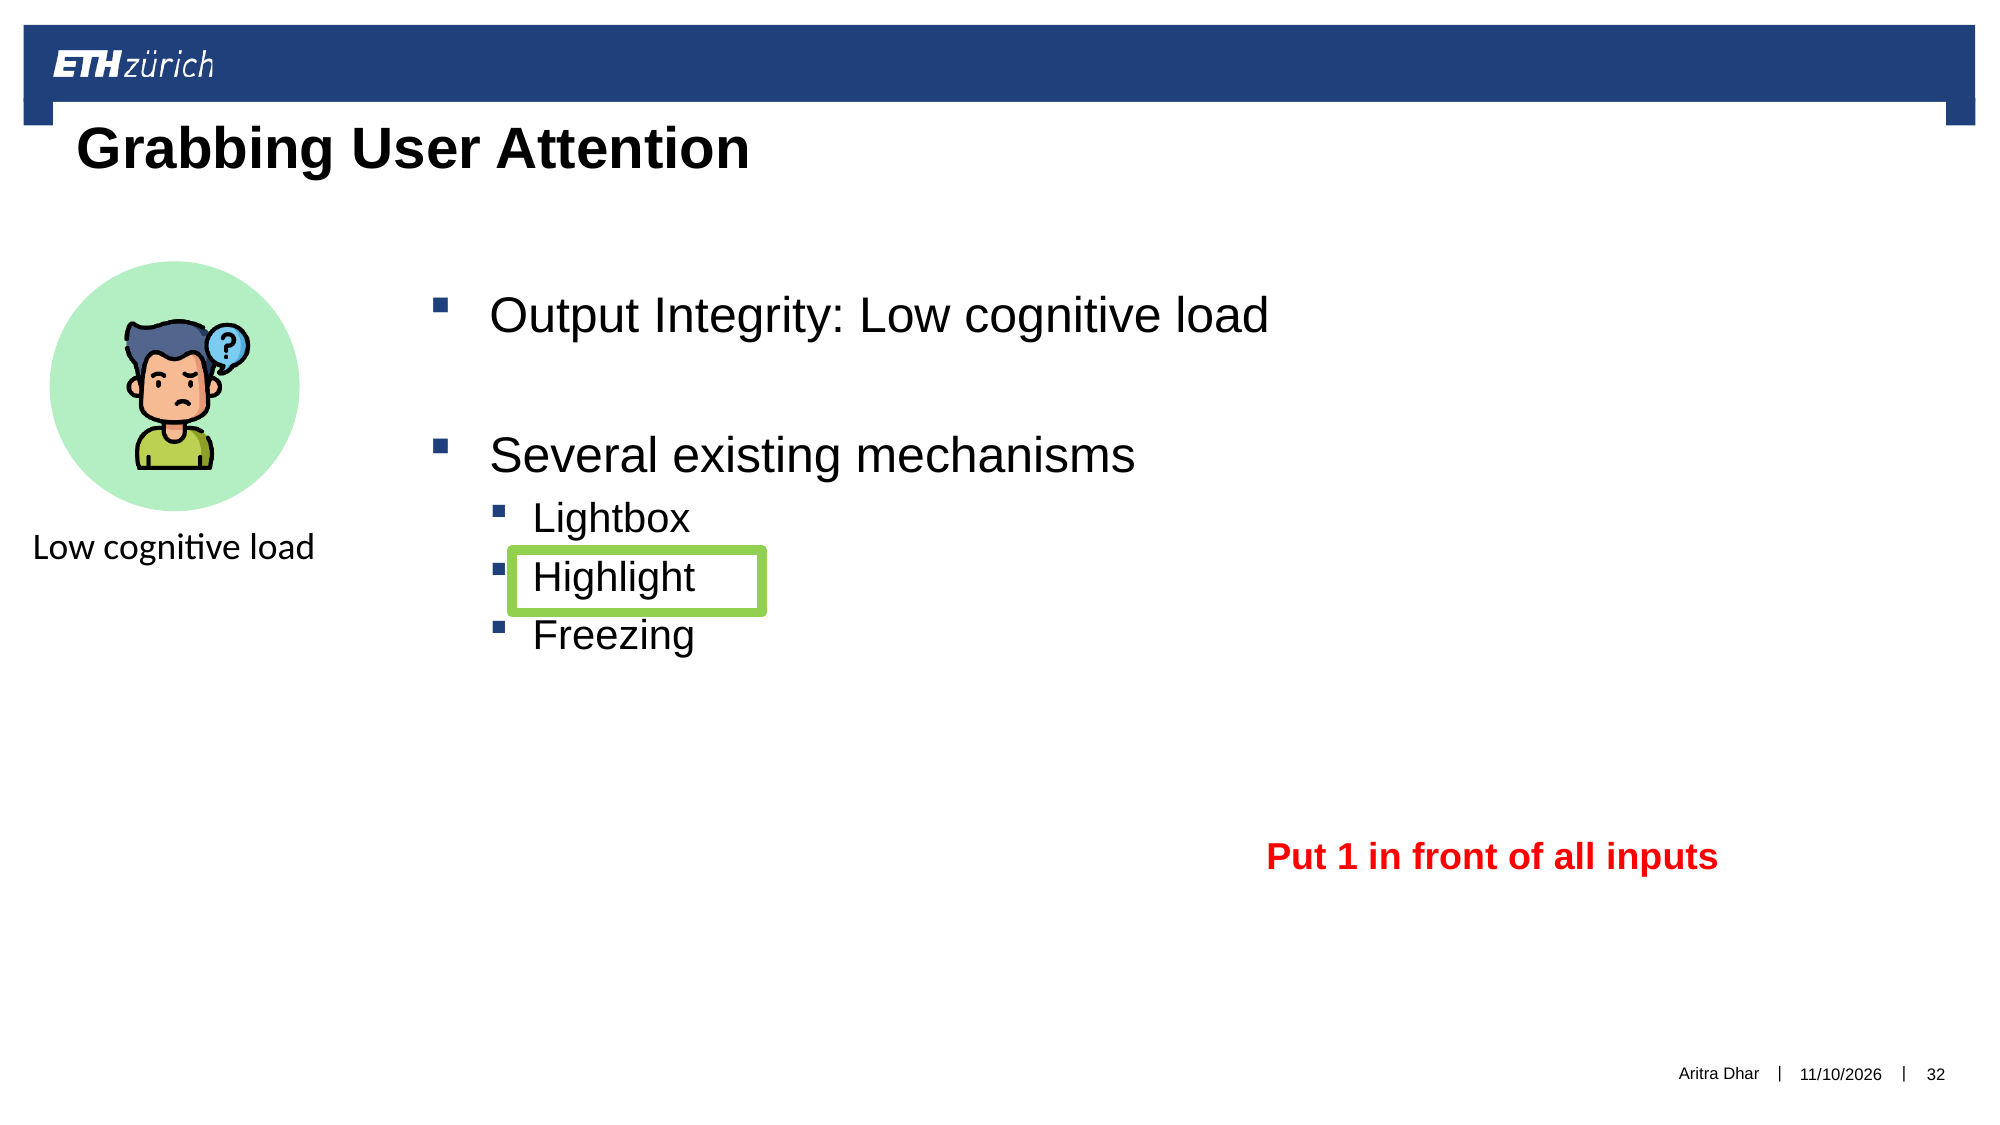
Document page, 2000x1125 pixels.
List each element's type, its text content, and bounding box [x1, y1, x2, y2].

title Grabbing User Attention [53, 101, 1946, 262]
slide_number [1790, 1034, 1892, 1112]
list Output Integrity: Low cognitive load Several existing mechanisms Lightbox Highlight Freezing [406, 282, 2000, 973]
text_box Low cognitive load [18, 514, 331, 575]
text_box [510, 548, 764, 614]
footer Aritra Dhar [999, 1034, 1760, 1111]
text_box Put 1 in front of all inputs [1251, 824, 1735, 885]
slide_number 32 [1906, 1034, 1966, 1112]
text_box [49, 260, 300, 512]
